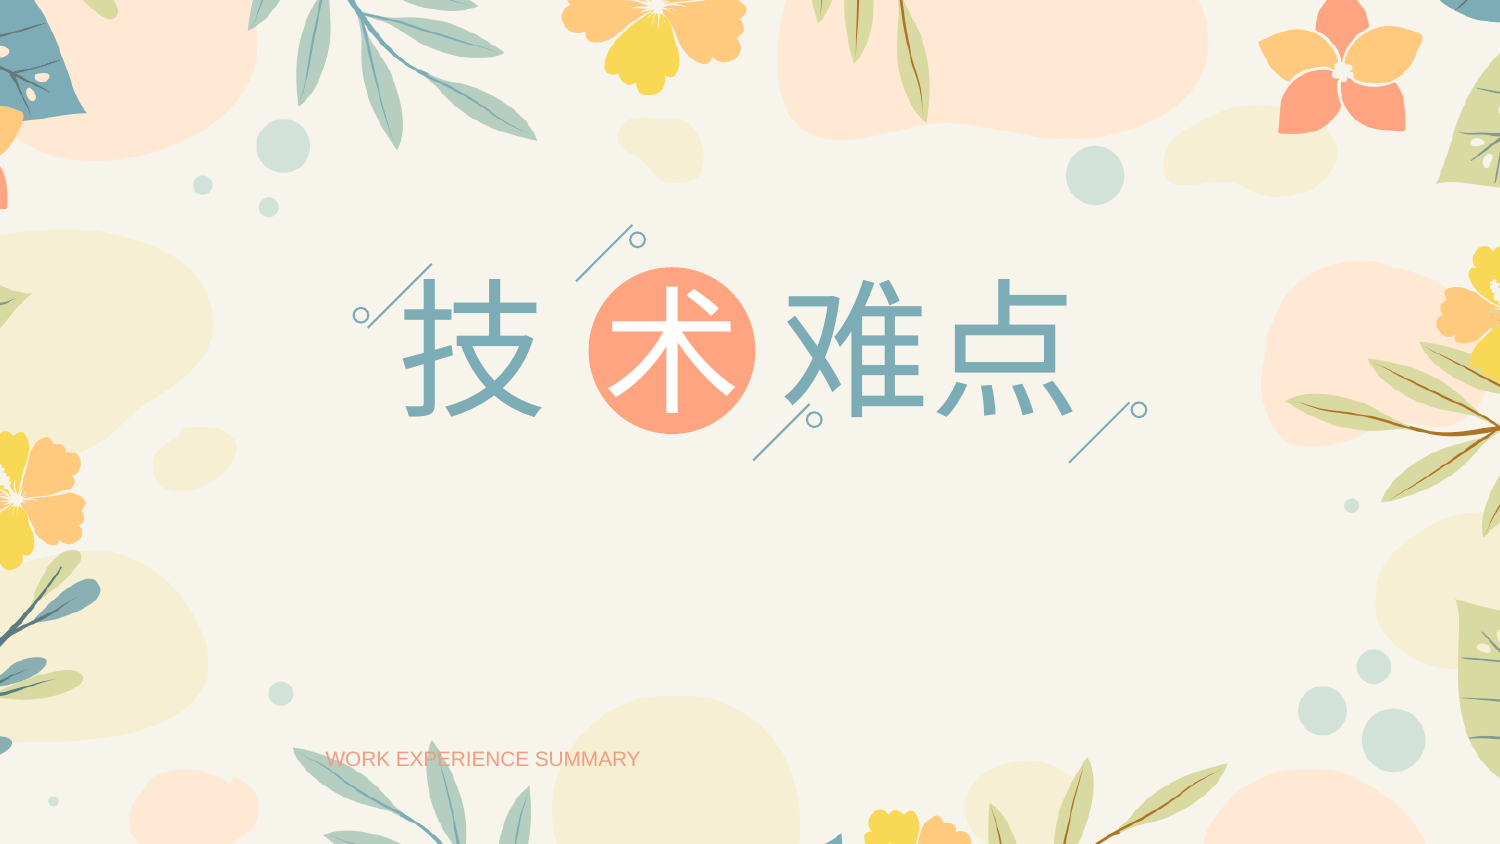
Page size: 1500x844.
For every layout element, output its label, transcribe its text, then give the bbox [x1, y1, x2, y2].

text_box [353, 224, 1147, 463]
text_box WORK EXPERIENCE SUMMARY [310, 738, 1190, 778]
picture [0, 0, 1500, 844]
